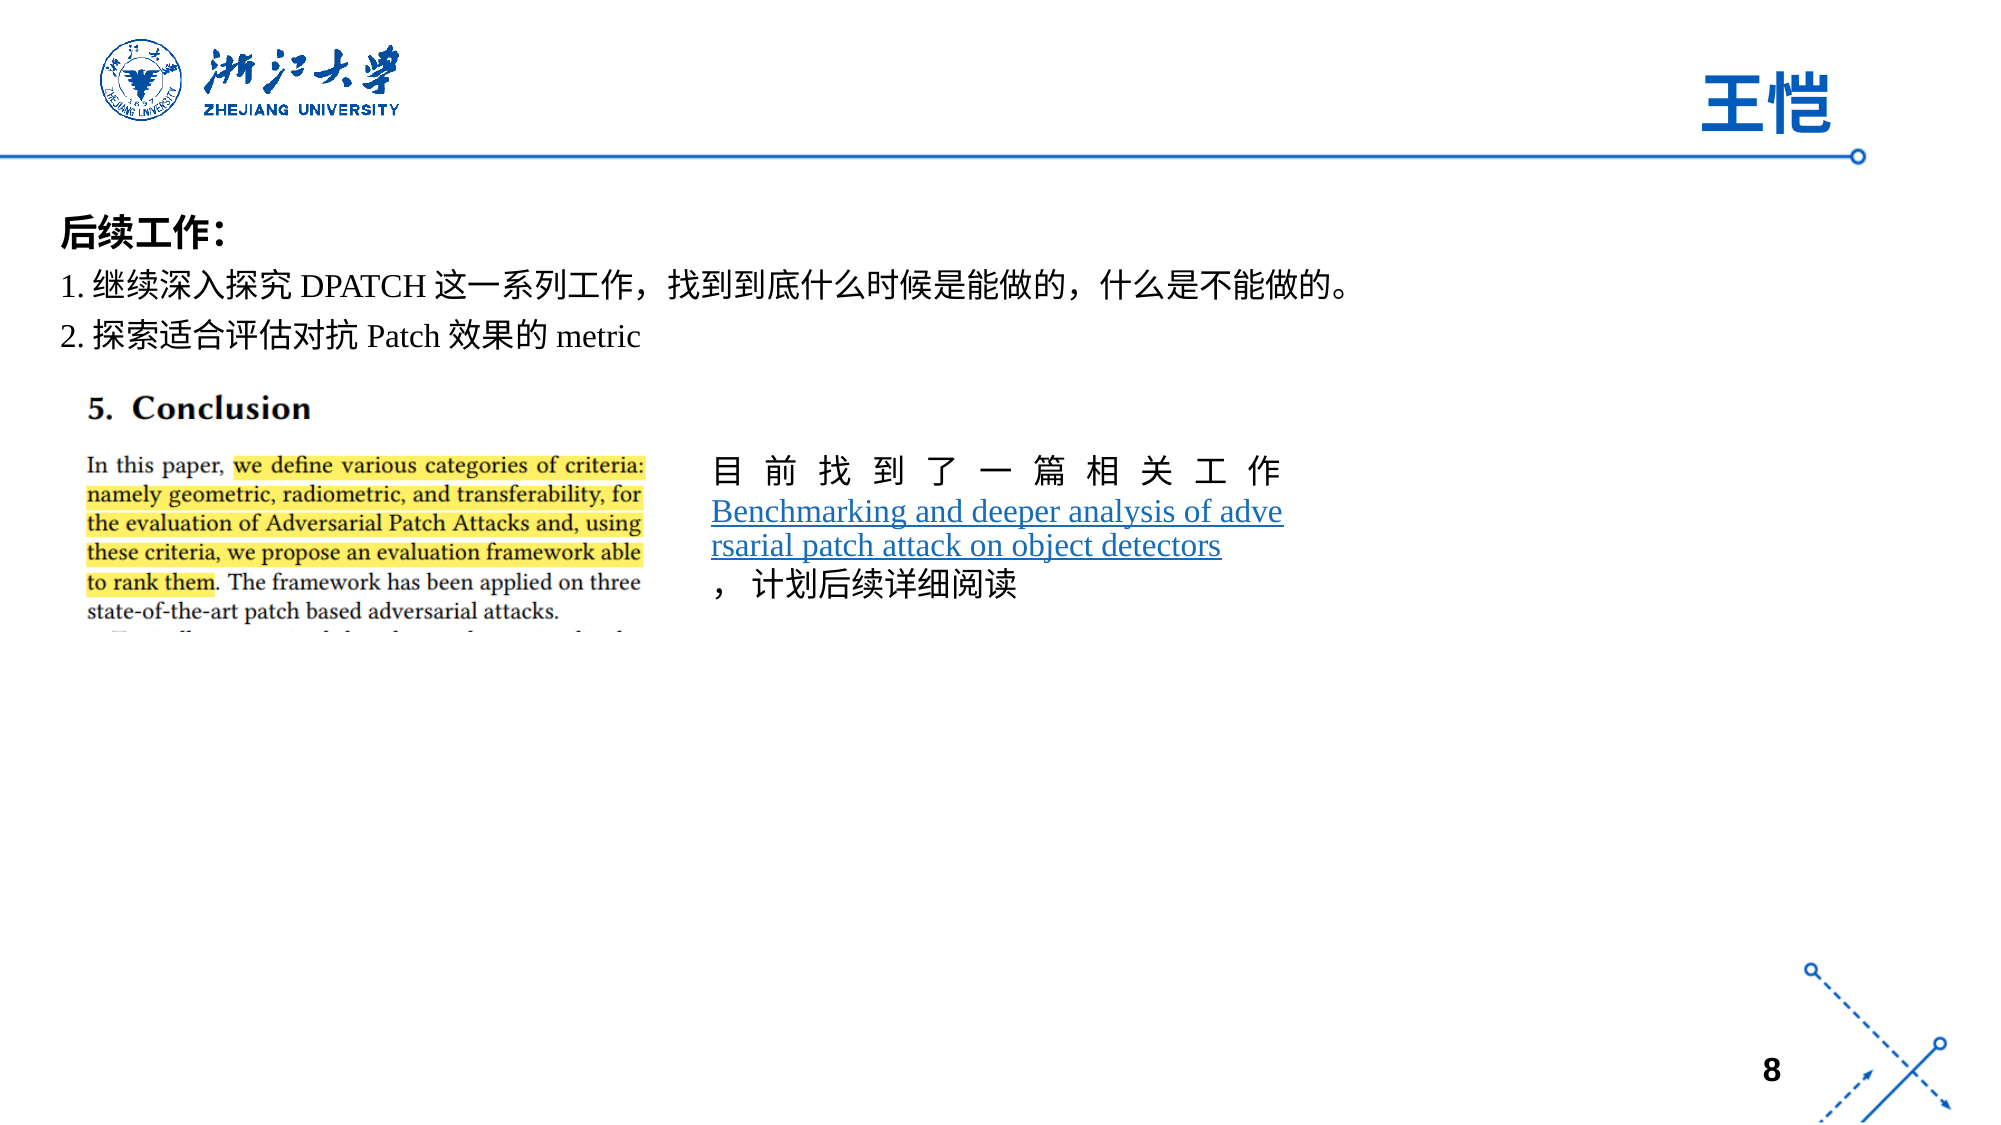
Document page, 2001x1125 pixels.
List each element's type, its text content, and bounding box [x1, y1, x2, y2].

picture [74, 380, 657, 632]
text_box 目前找到了一篇相关工作Benchmarking and deeper analysis of adversarial patch attack on object detectors， 计划后续详细阅读 [696, 442, 1304, 577]
picture [1786, 950, 2000, 1125]
picture [0, 0, 1869, 174]
text_box 后续工作： 1.继续深入探究DPATCH这一系列工作，找到到底什么时候是能做的，什么是不能做的。 2.探索适合评估对抗Patch效果的metric [45, 190, 1843, 412]
text_box 王恺 [1684, 54, 1848, 150]
